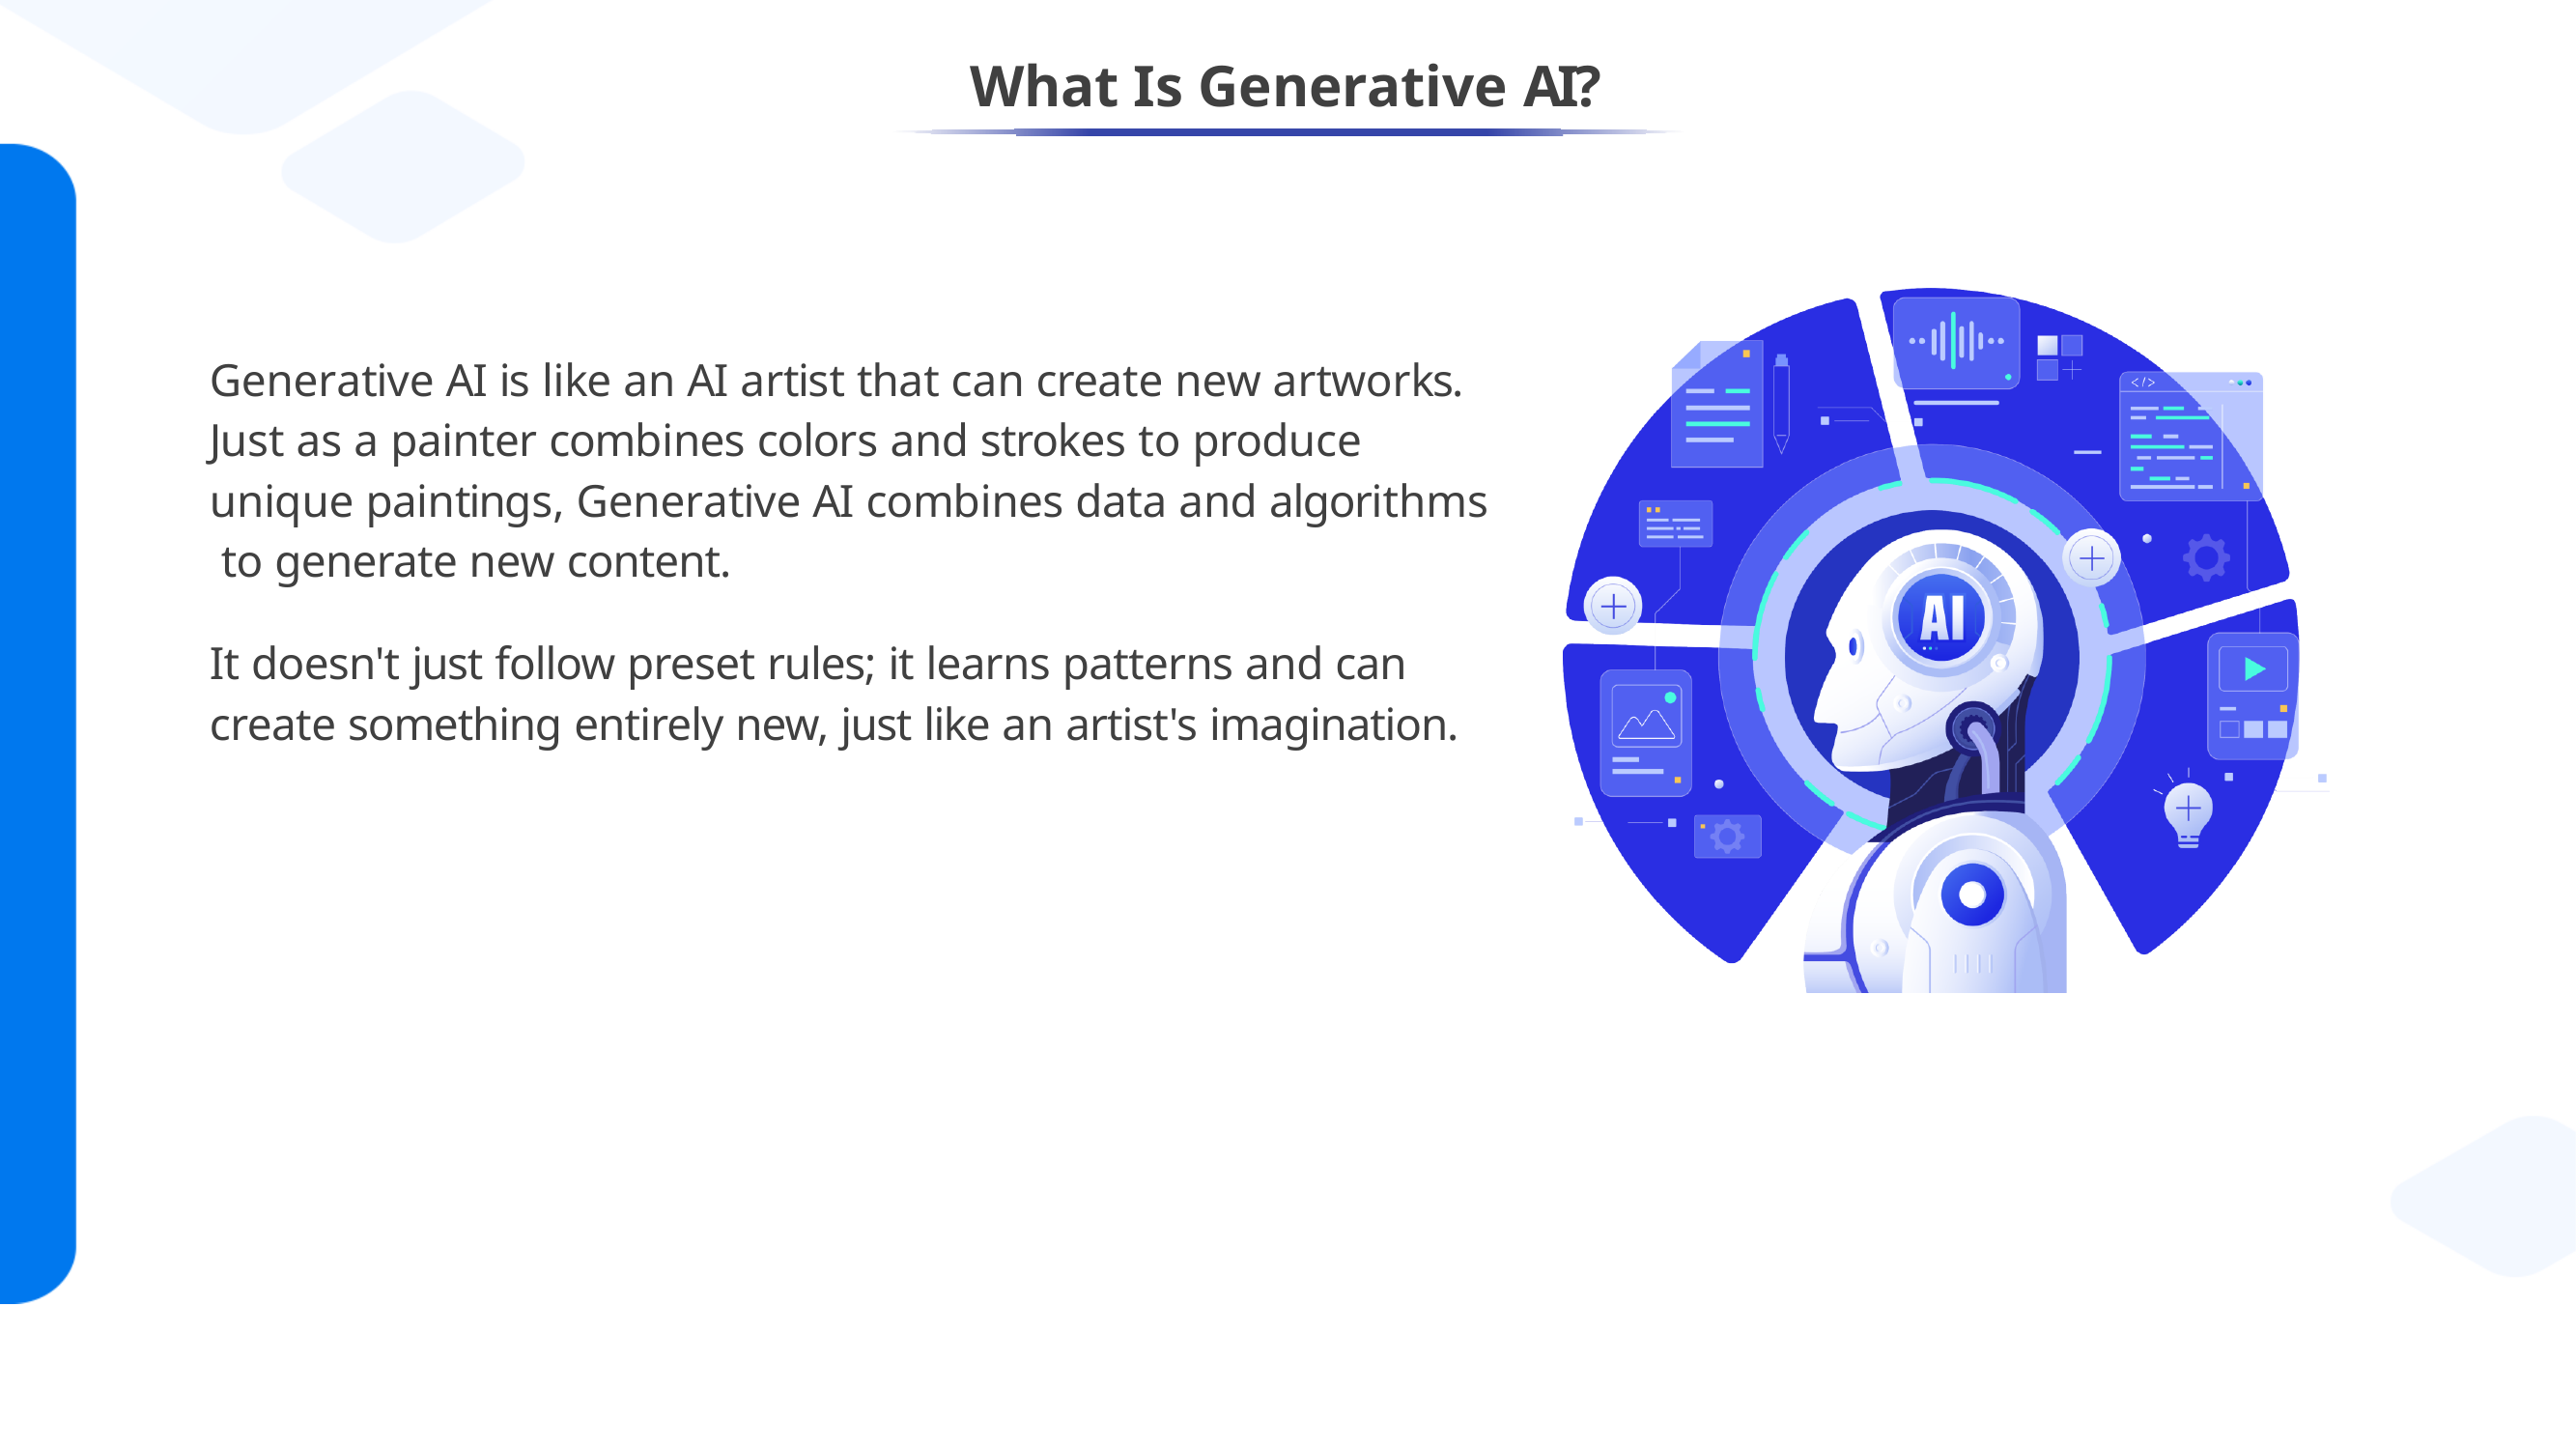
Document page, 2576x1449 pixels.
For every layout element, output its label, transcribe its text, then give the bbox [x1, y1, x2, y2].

text_box Generative AI is like an AI artist that can create new artworks. Just as a painter combines colors and strokes to produce unique paintings, Generative AI combines data and algorithms to generate new content. It doesn't just follow preset rules; it learns patterns and can create something entirely new, just like an artist's imagination. [207, 342, 888, 750]
title What Is Generative AI? [968, 48, 1608, 128]
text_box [892, 128, 2330, 994]
picture [0, 0, 2576, 1304]
